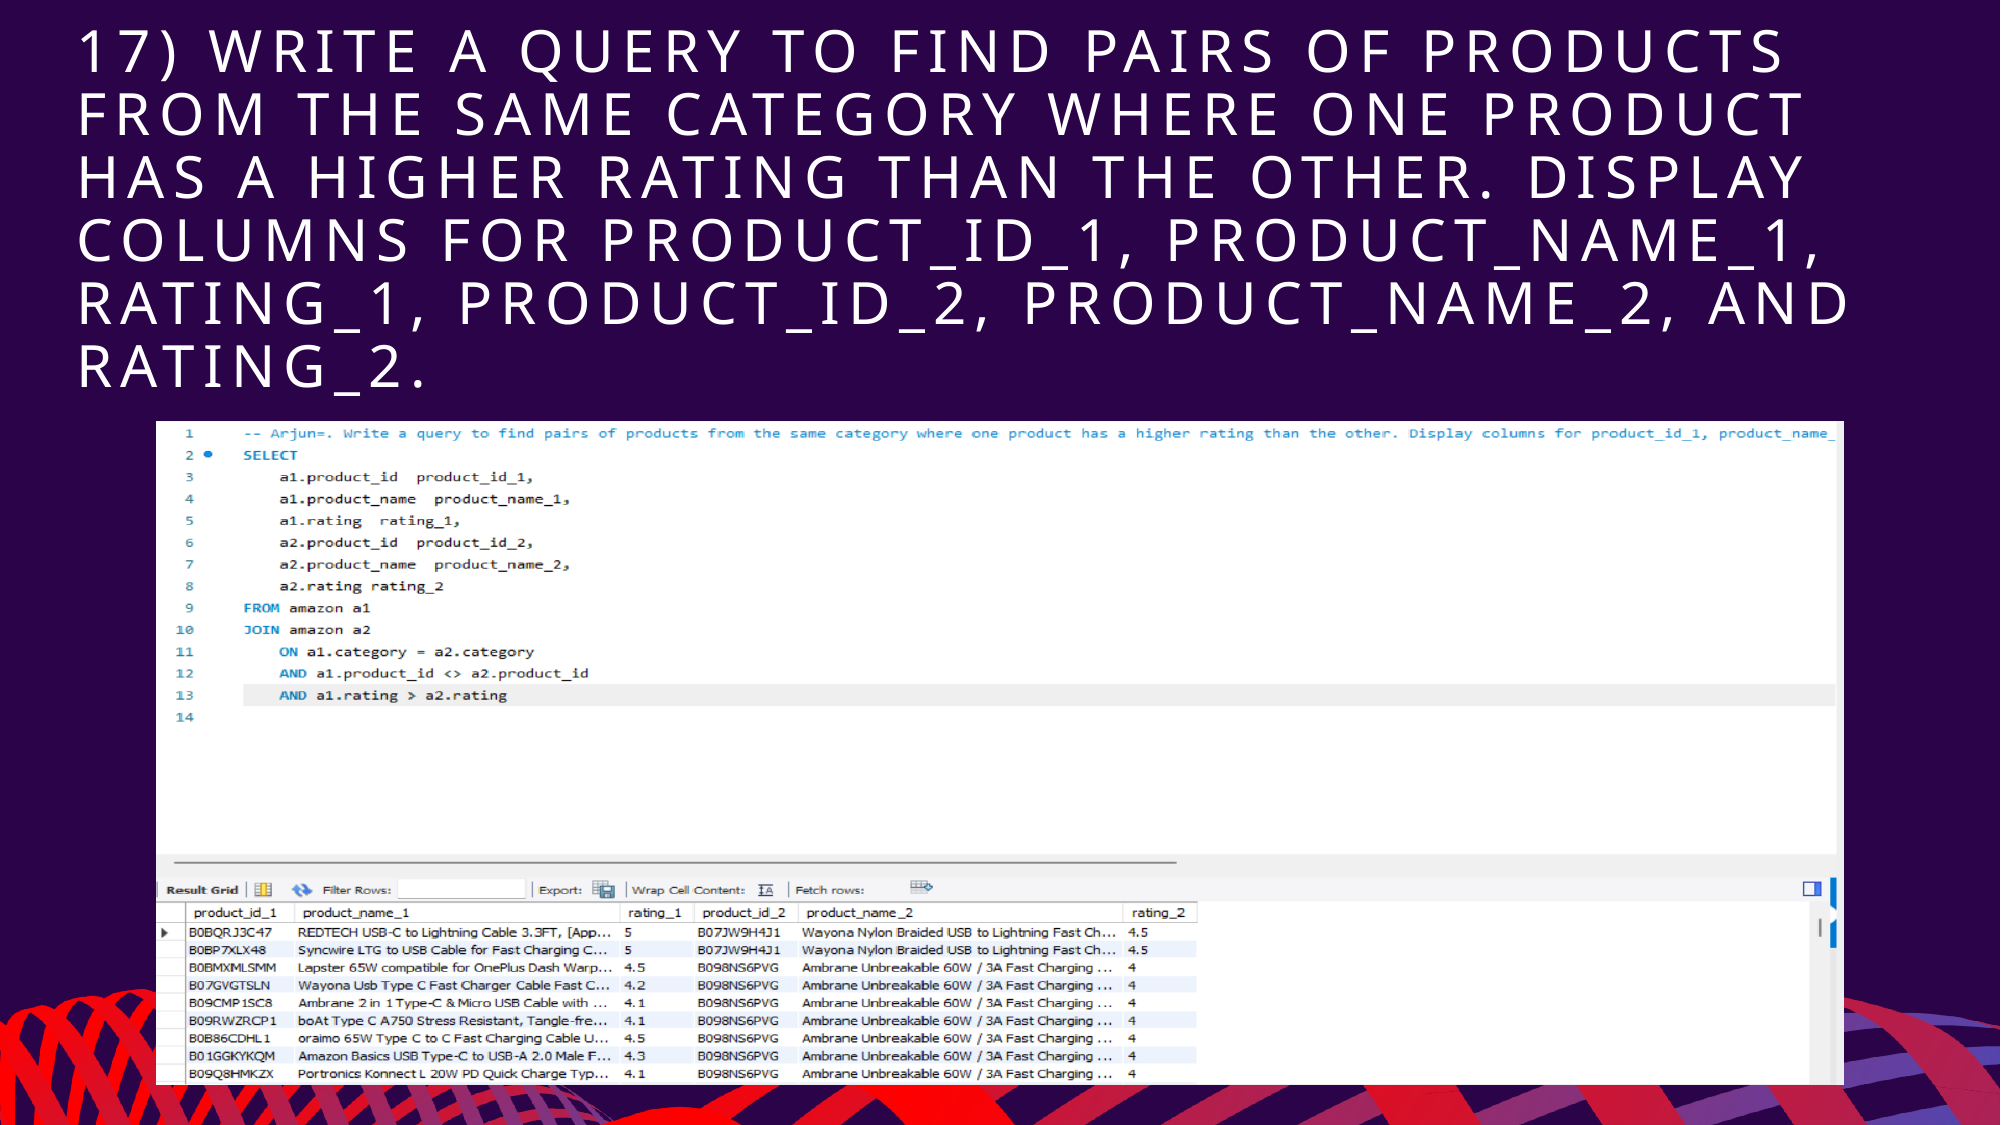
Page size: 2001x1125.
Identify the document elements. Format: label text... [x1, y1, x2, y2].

title 17) Write a query to find pairs of products from the same category where one product has a higher rating than the other. Display columns for product_id_1, product_name_1, rating_1, product_id_2, product_name_2, and rating_2. [61, 14, 1977, 422]
picture [0, 0, 2000, 1125]
